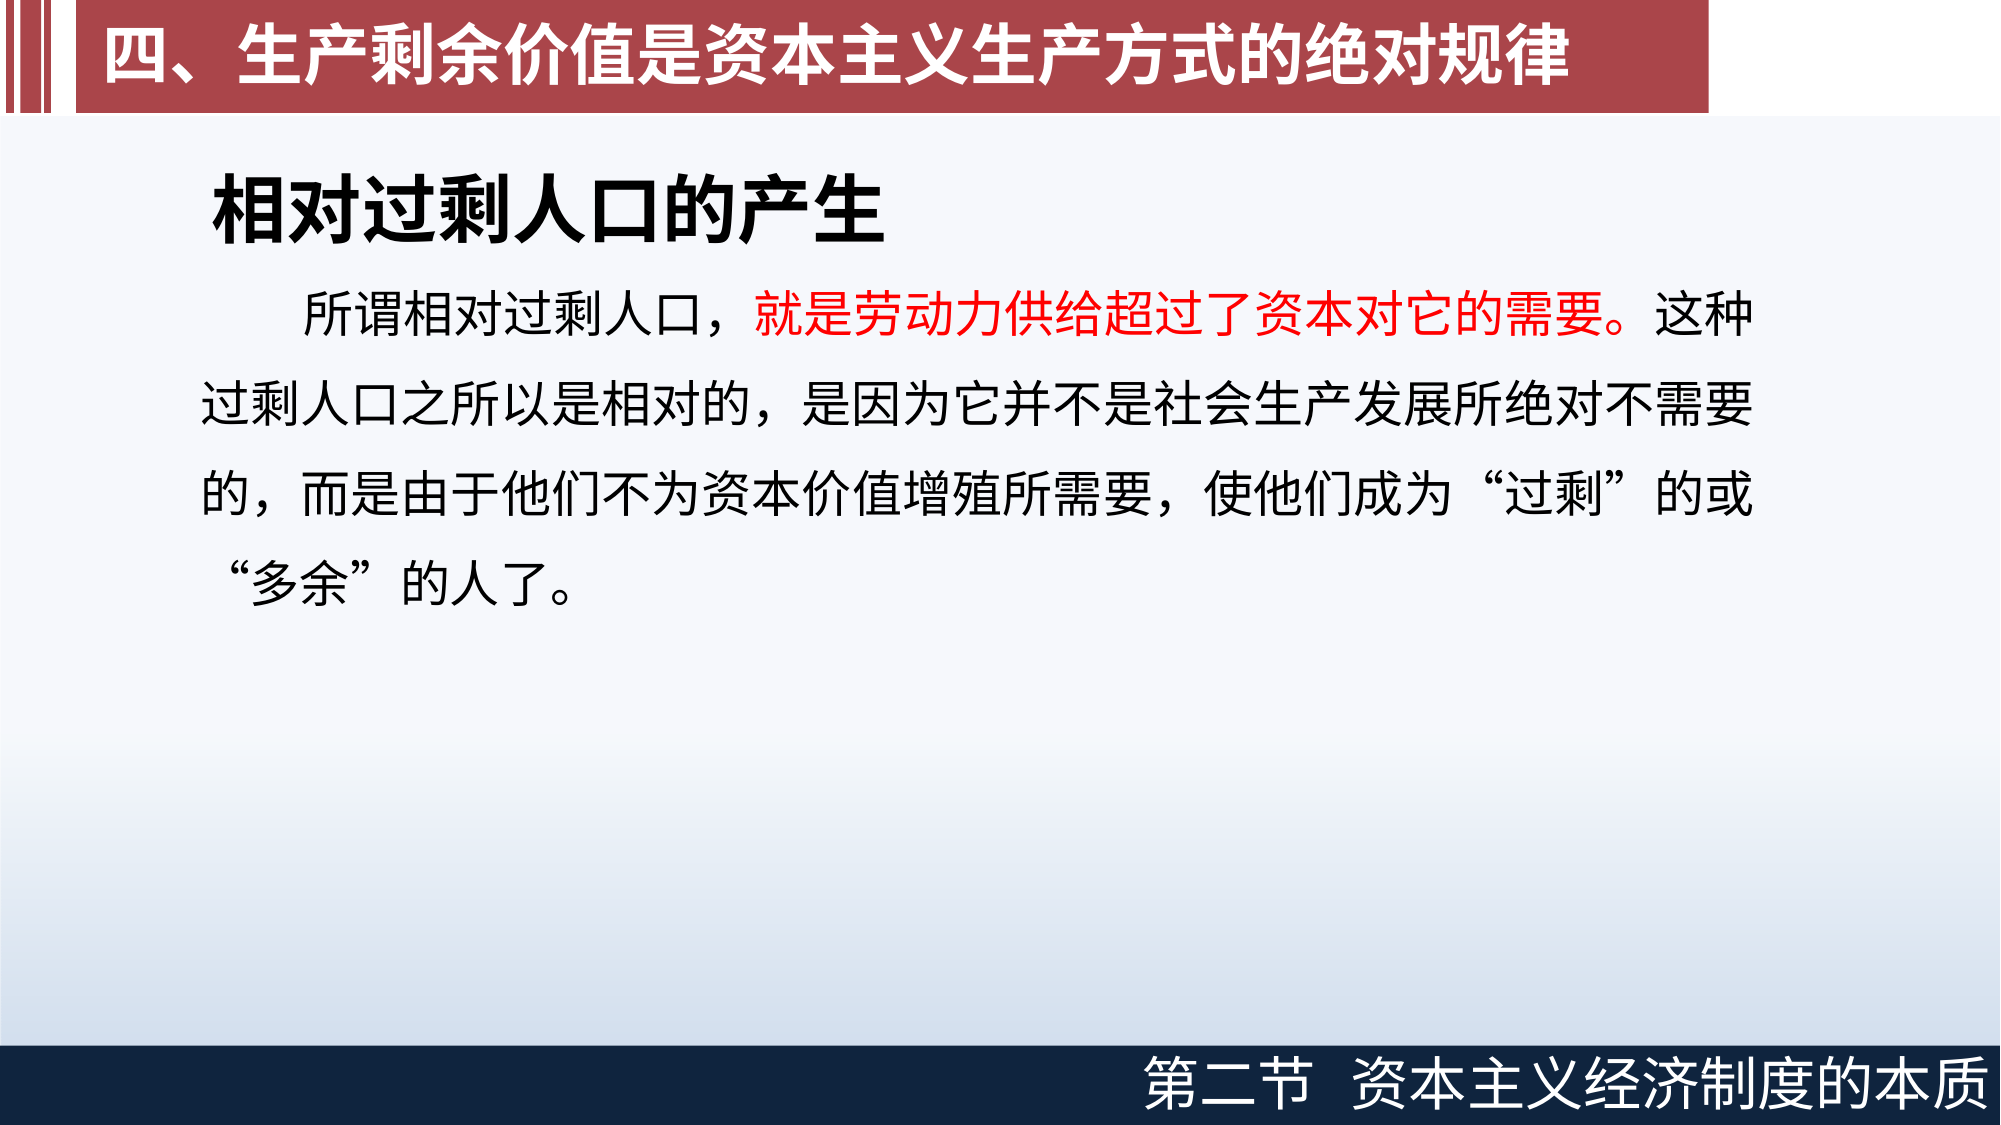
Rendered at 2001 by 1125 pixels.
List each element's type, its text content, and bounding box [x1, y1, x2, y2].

text_box 第二节 [1139, 1044, 1319, 1118]
text_box [0, 1045, 2000, 1125]
text_box 相对过剩人口的产生 所谓相对过剩人口，就是劳动力供给超过了资本对它的需要。这种 过剩人口之所以是相对的，是因为它并不是社会生产发展所绝对不需要 的，而是由于他们不为资本价值增殖所需要，使他们成为“过剩”的或 “多余”的人了。 [197, 160, 1756, 613]
title 四、生产剩余价值是资本主义生产方式的绝对规律 [100, 10, 1636, 201]
text_box [0, 116, 2000, 1045]
text_box 资本主义经济制度的本质 [1348, 1044, 1994, 1118]
